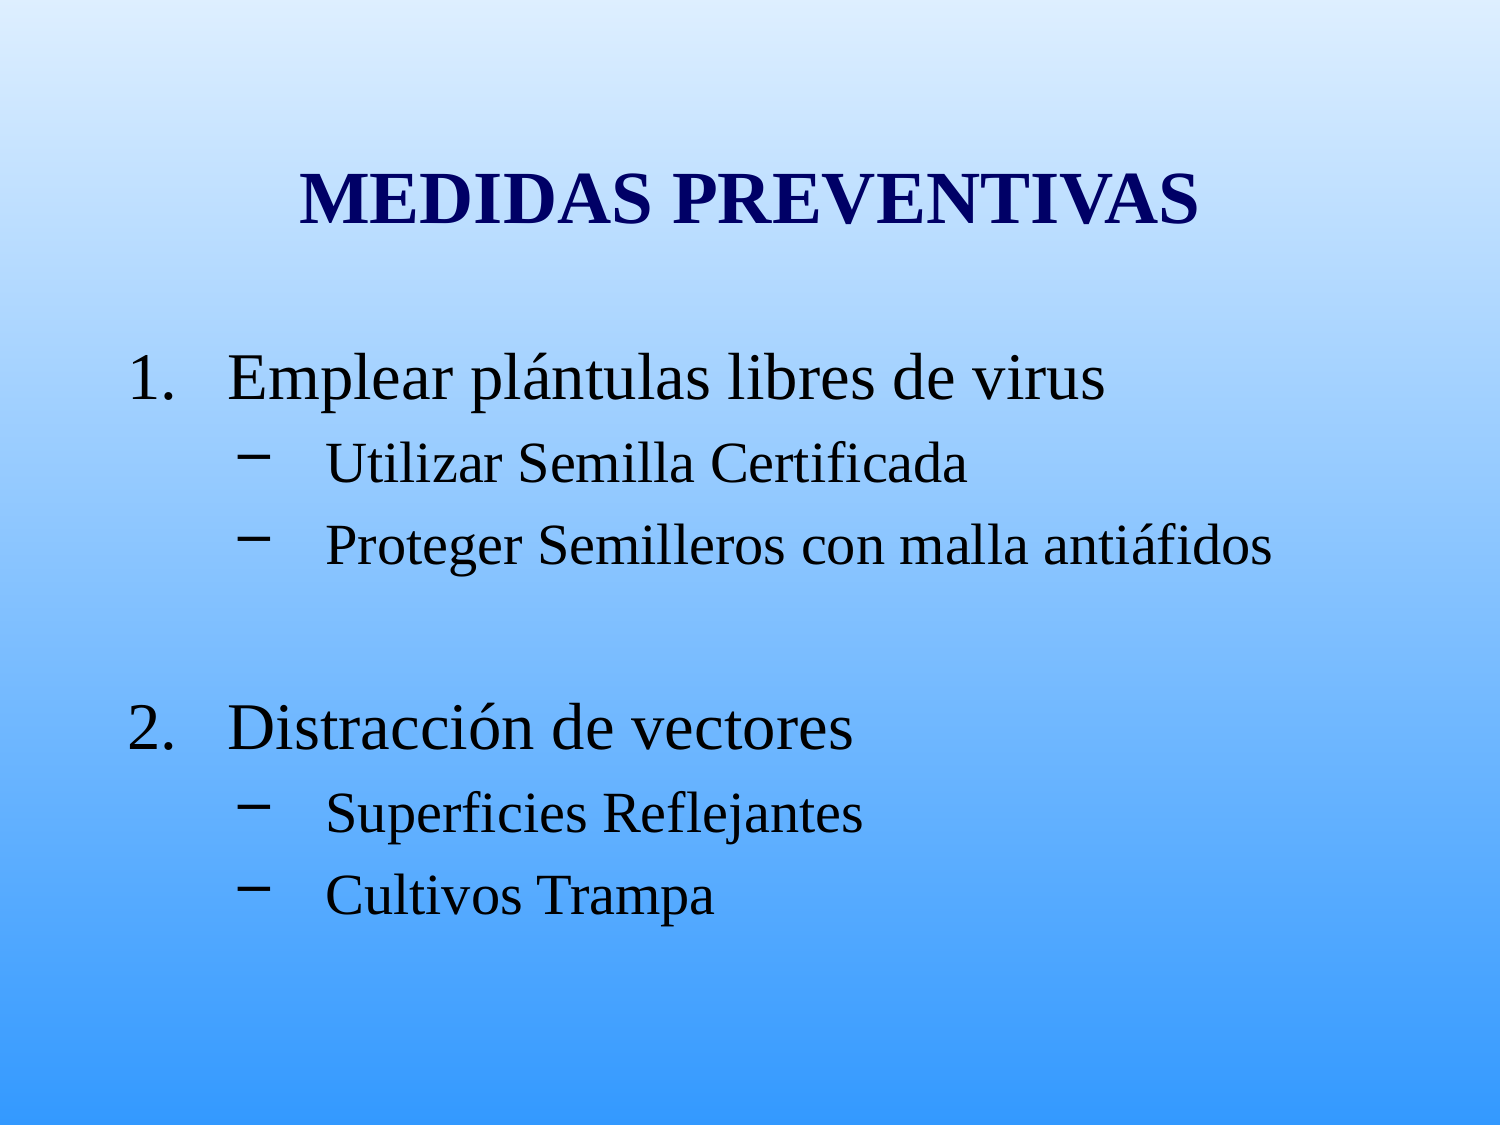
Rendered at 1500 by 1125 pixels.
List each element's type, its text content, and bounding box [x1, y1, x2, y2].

title MEDIDAS PREVENTIVAS [112, 99, 1388, 288]
list Emplear plántulas libres de virus Utilizar Semilla Certificada Proteger Semilleros con malla antiáfidos Distracción de vectores Superficies Reflejantes Cultivos Trampa [112, 324, 1388, 1063]
